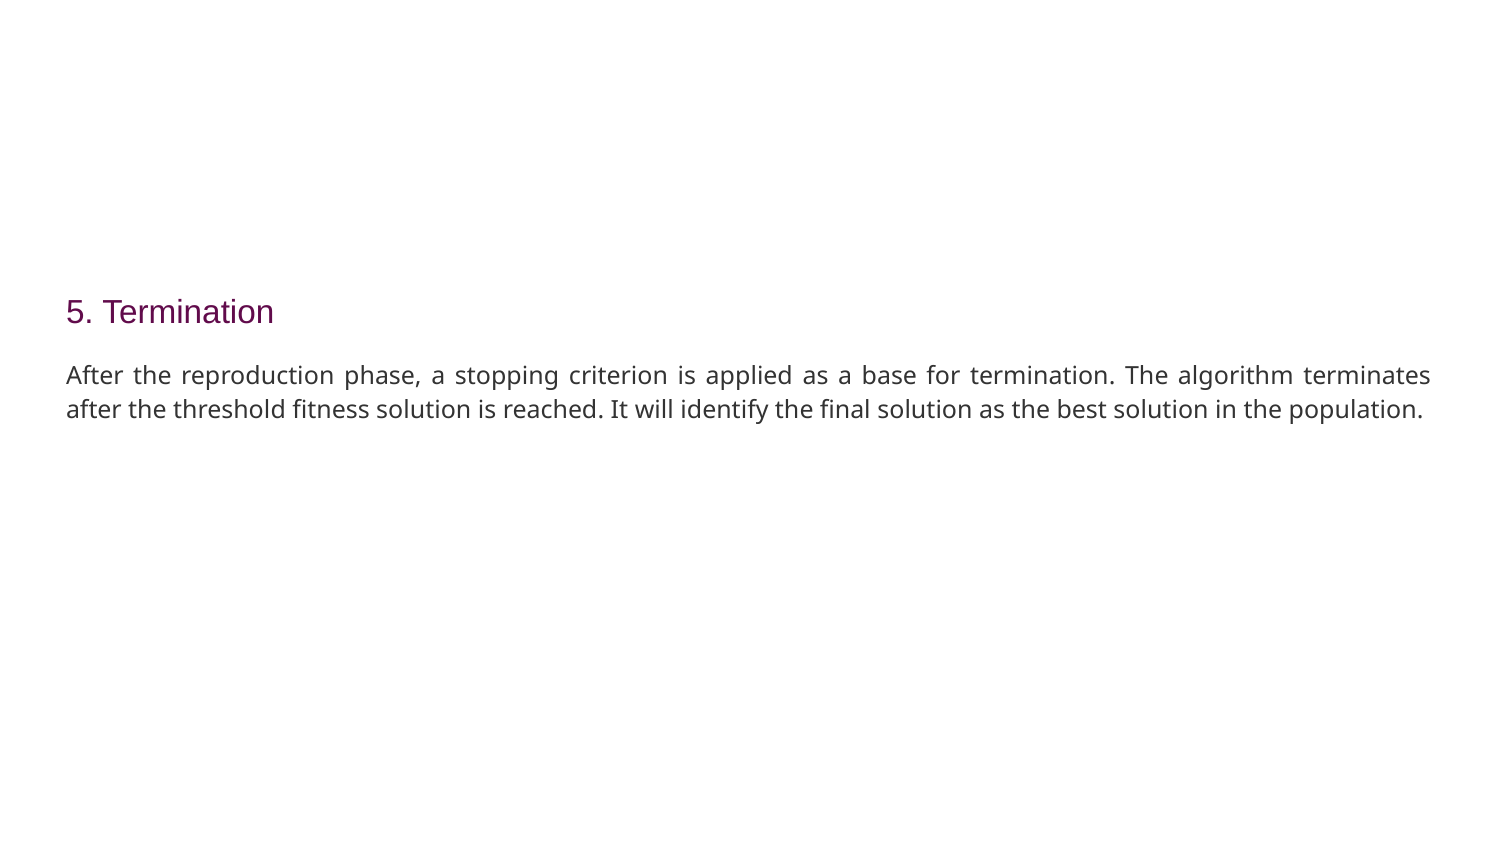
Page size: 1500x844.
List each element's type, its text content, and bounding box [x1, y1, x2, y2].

list 5. Termination After the reproduction phase, a stopping criterion is applied as a base for termination. The algorithm terminates after the threshold fitness solution is reached. It will identify the final solution as the best solution in the population. [51, 189, 1449, 750]
